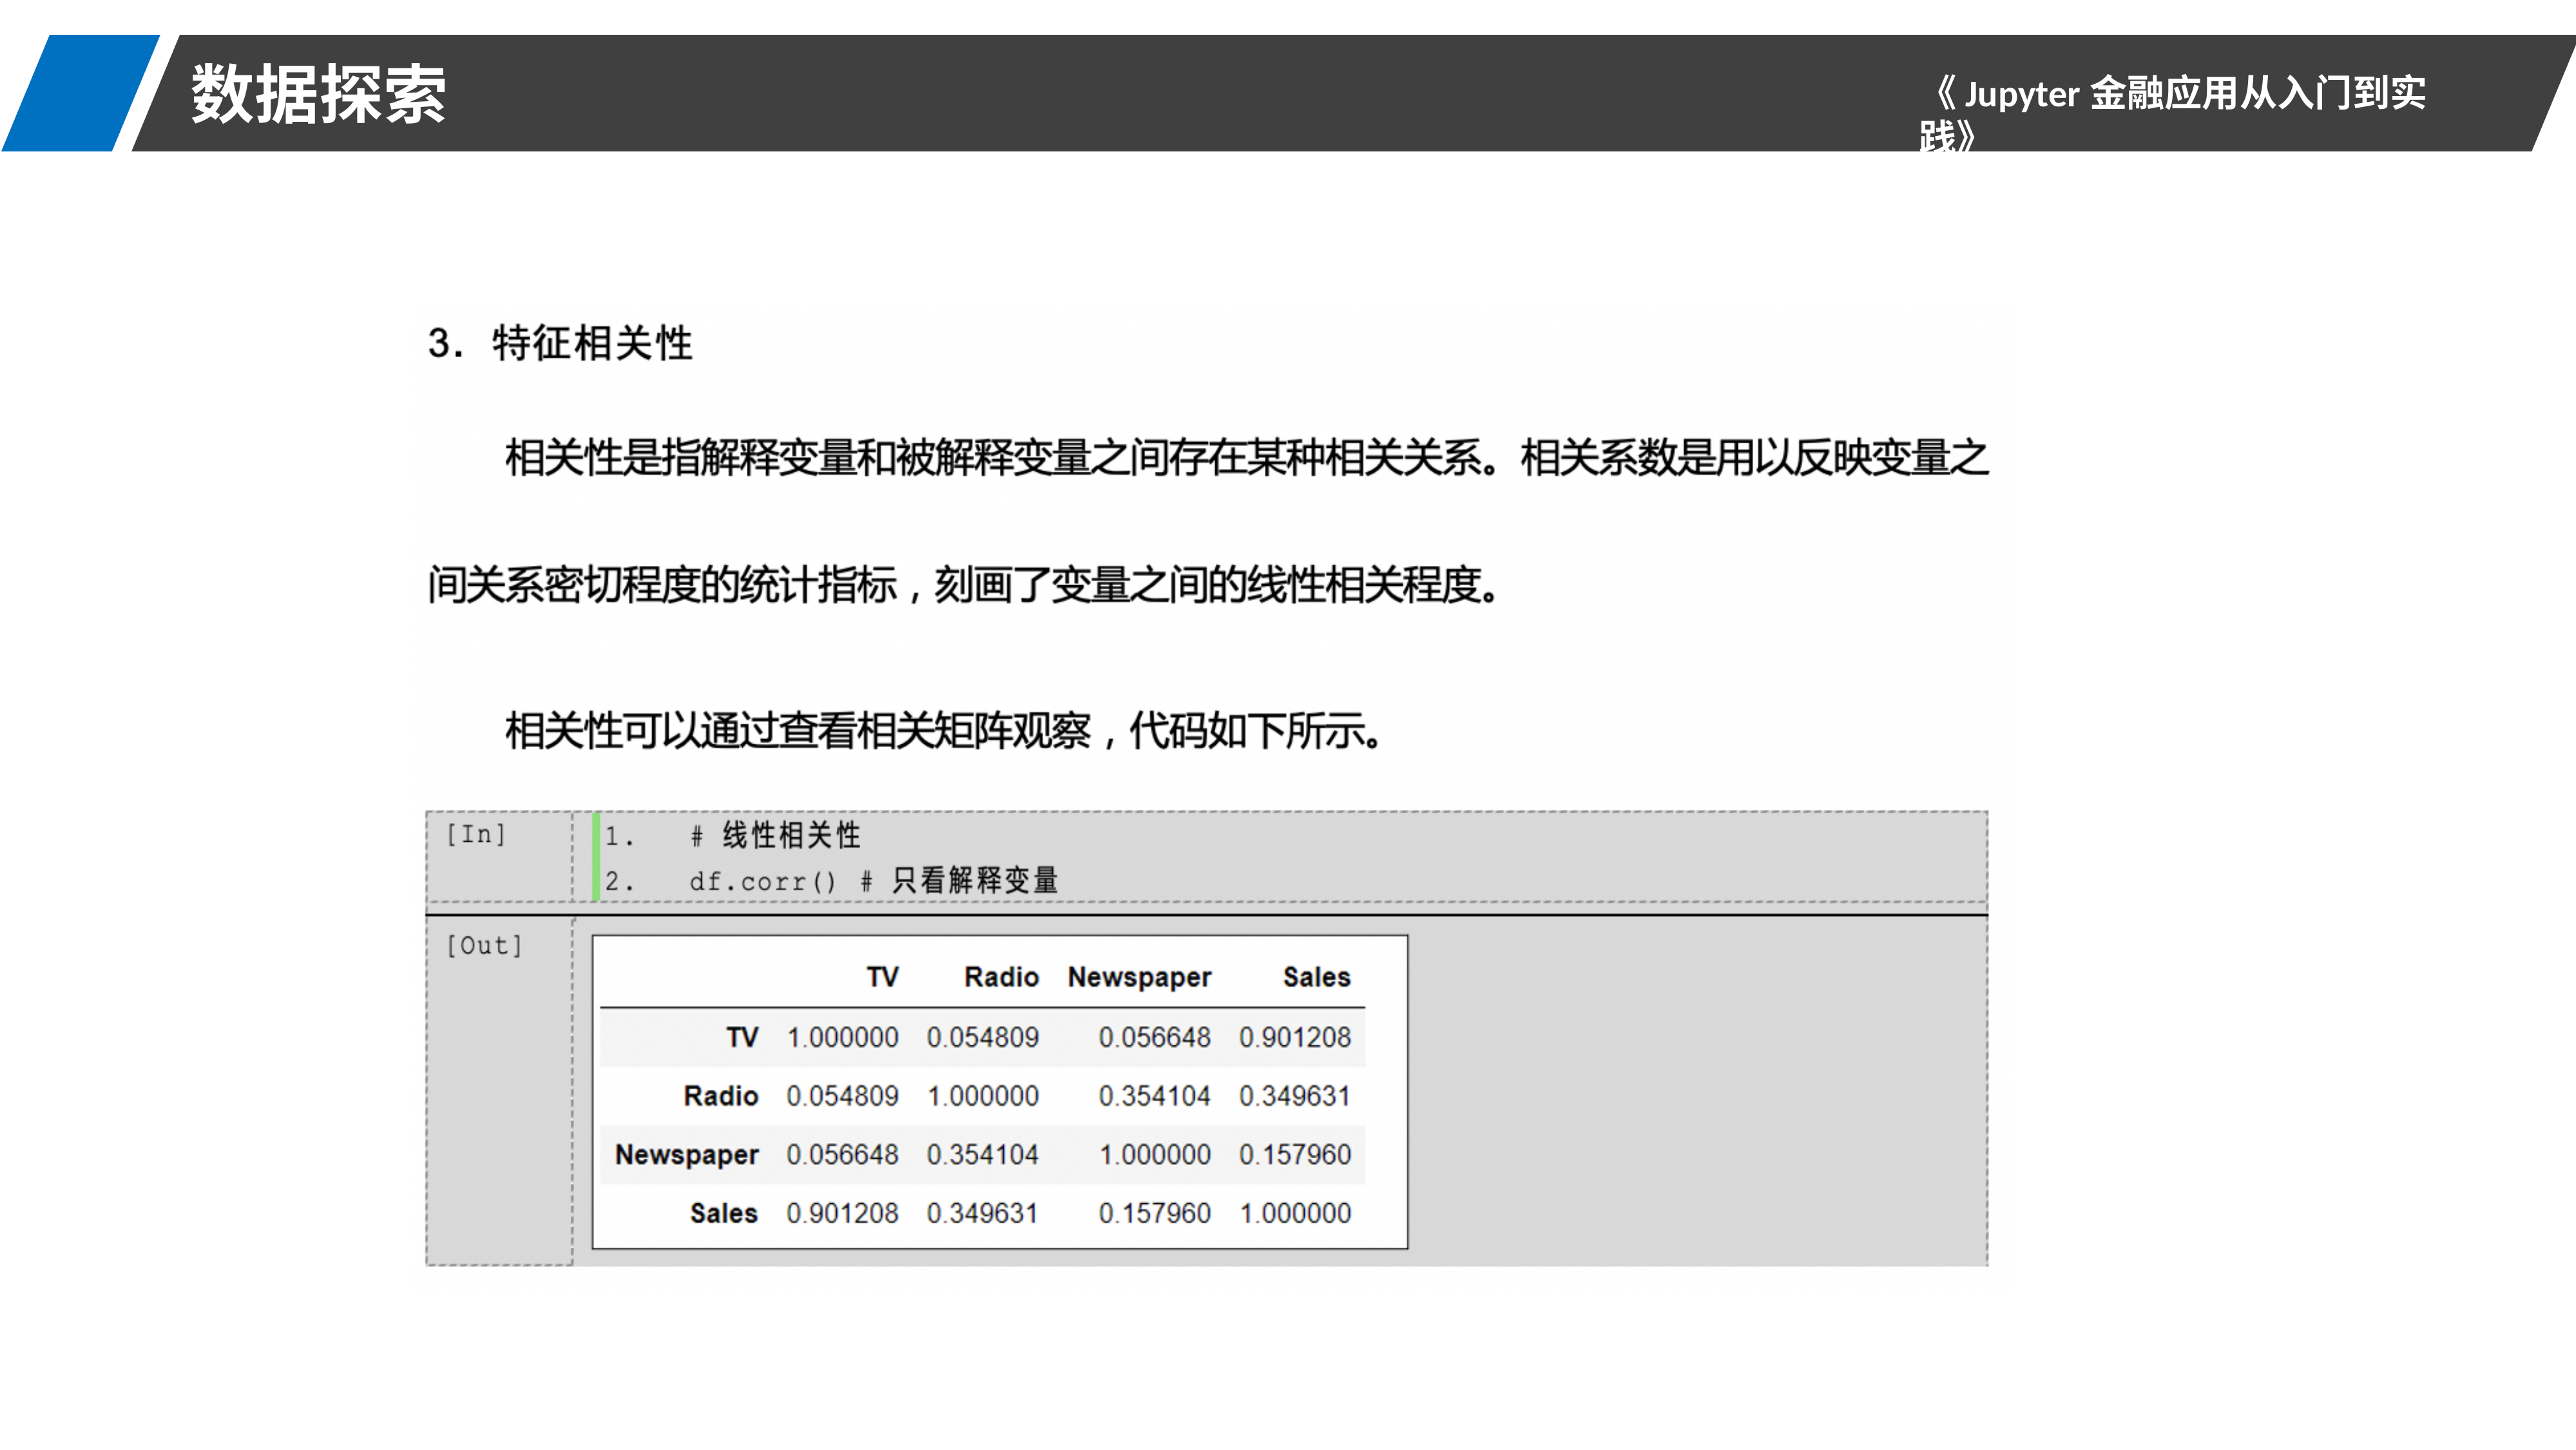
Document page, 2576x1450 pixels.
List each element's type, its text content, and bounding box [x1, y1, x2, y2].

picture [412, 309, 2015, 1293]
text_box 数据探索 [181, 49, 473, 137]
